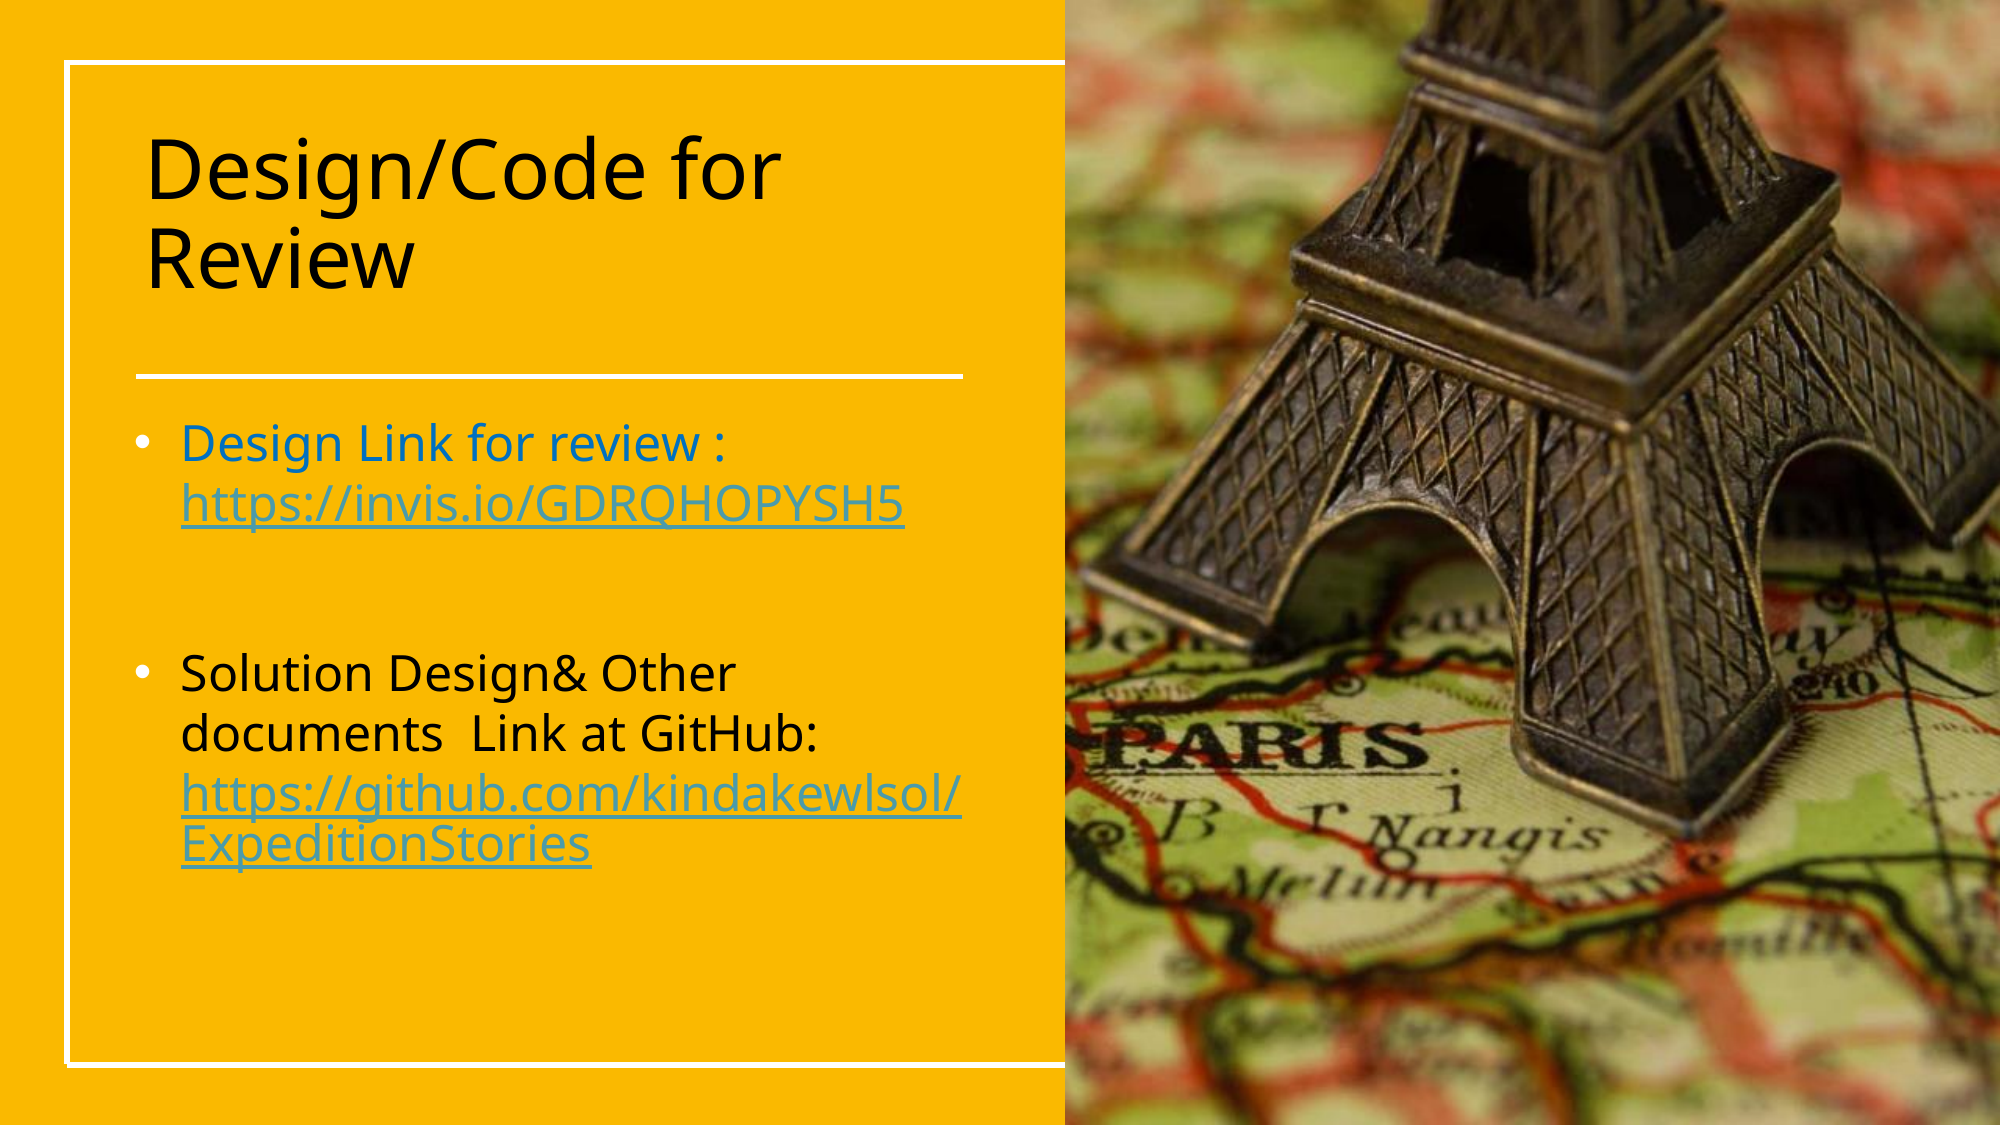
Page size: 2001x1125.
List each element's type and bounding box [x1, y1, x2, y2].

text_box [64, 59, 1065, 1065]
picture [1065, 0, 2000, 1125]
